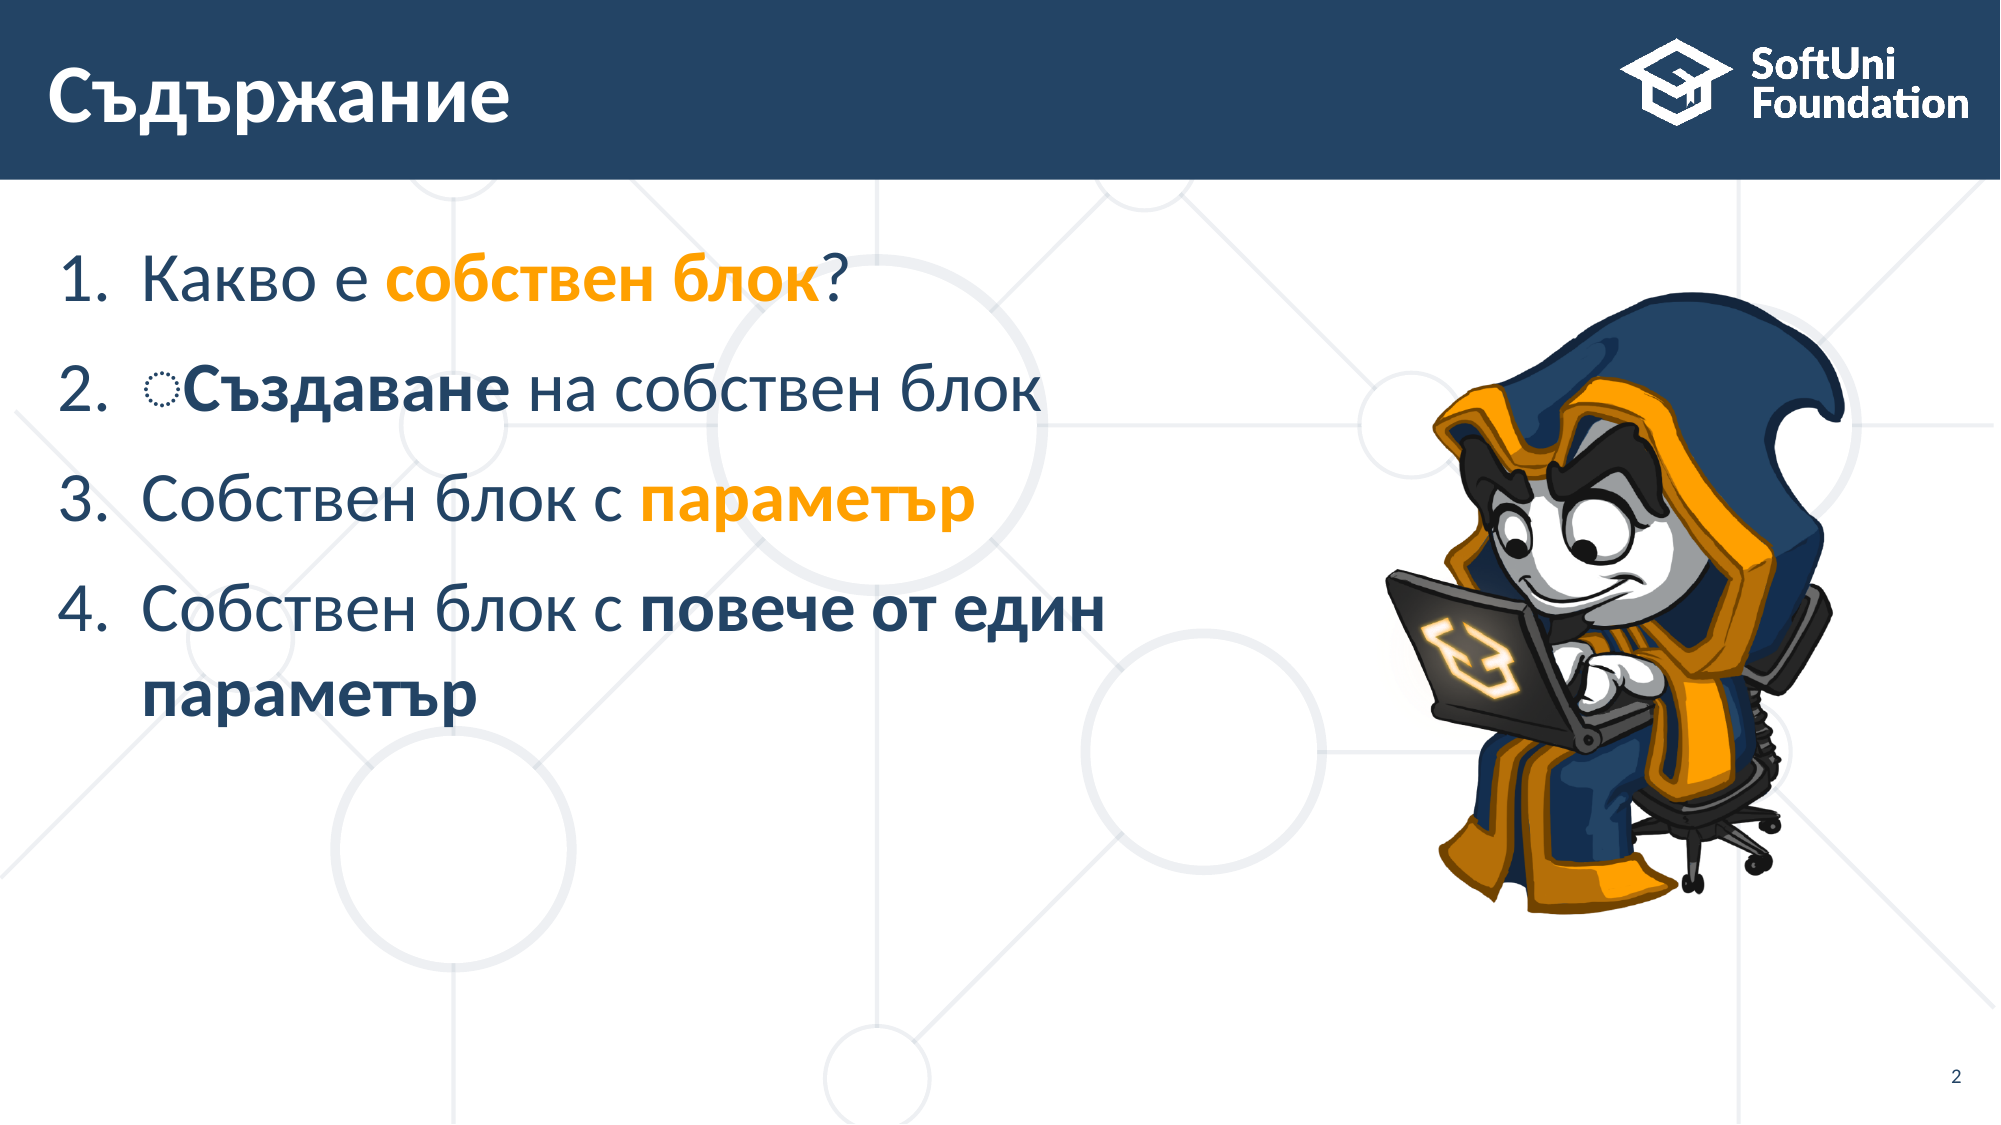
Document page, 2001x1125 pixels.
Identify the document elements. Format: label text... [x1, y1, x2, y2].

picture [1619, 38, 1968, 126]
list Какво е собствен блок? ͏Създаване на собствен блок Собствен блок с параметър Собствен блок с повече от един параметър [39, 224, 1341, 979]
slide_number 2 [1897, 1049, 1968, 1101]
picture [1341, 231, 1884, 951]
title Съдържание [31, 16, 1591, 162]
